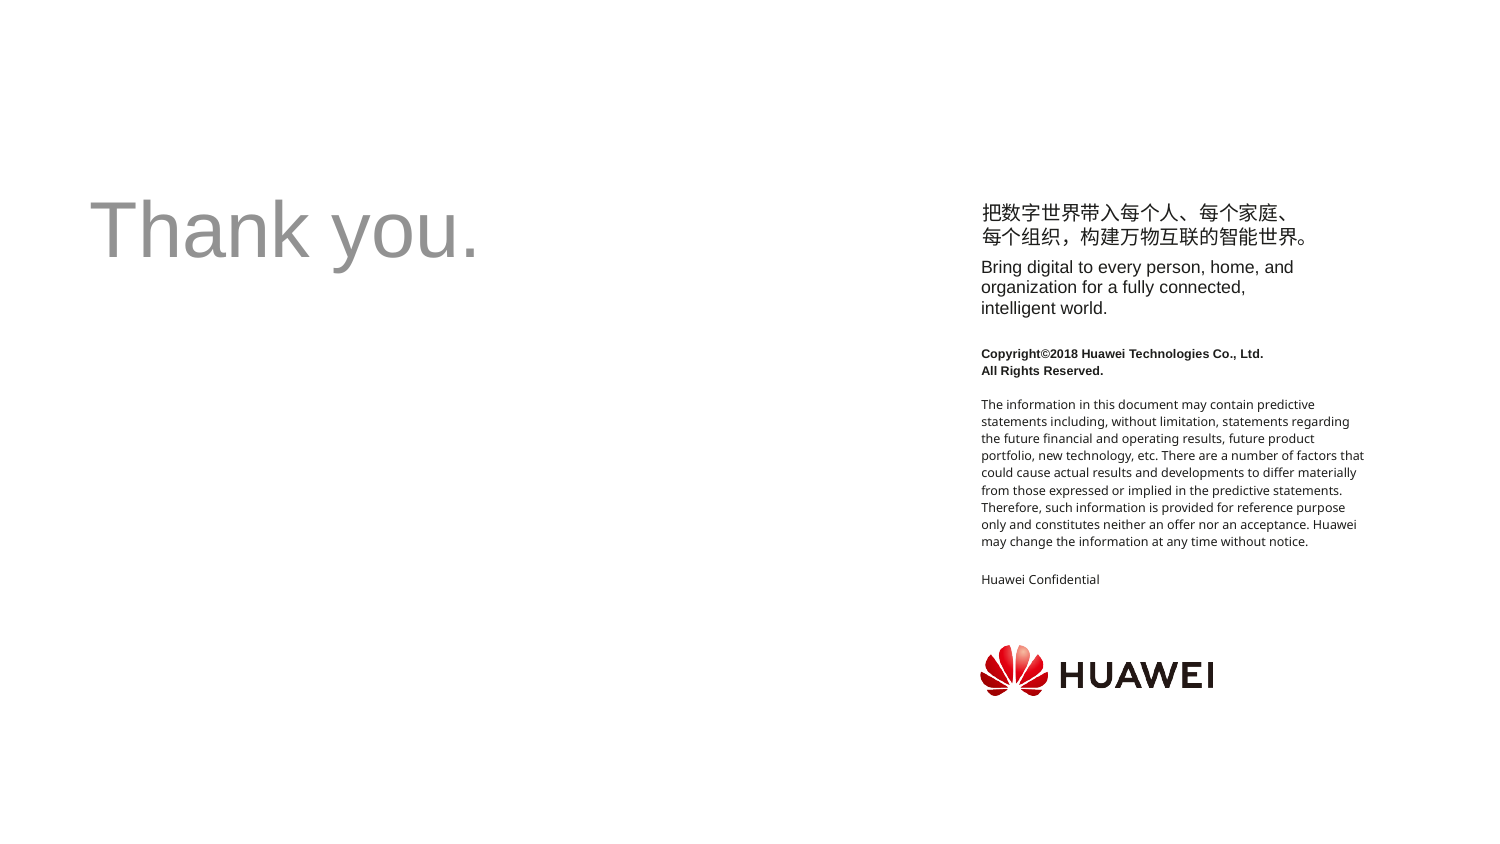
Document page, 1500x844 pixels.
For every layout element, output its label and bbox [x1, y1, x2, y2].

picture [980, 645, 1213, 696]
